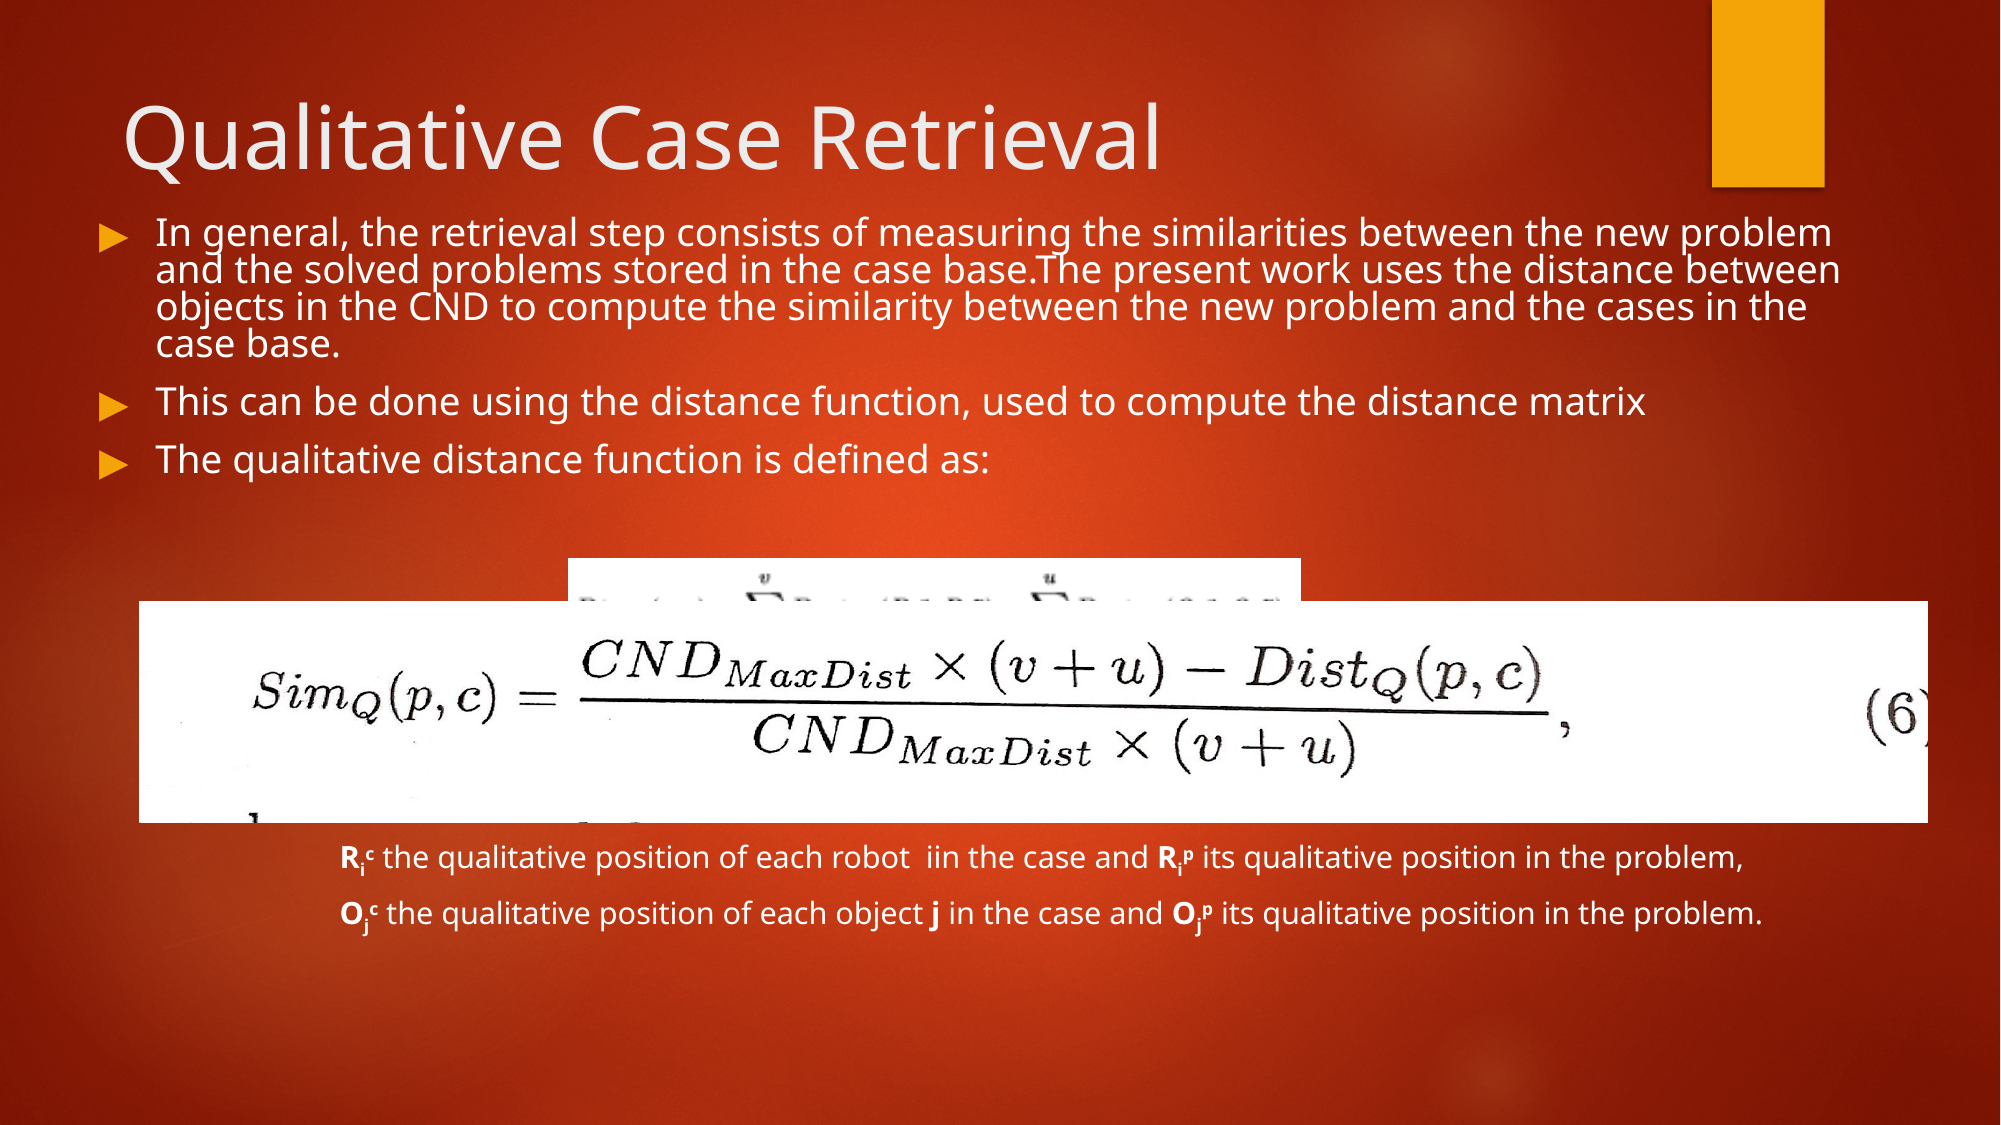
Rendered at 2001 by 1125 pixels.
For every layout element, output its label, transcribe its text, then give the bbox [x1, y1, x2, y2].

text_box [249, 834, 1894, 975]
title Qualitative Case Retrieval [106, 74, 1649, 209]
picture [0, 0, 2001, 1125]
list In general, the retrieval step consists of measuring the similarities between the new problem and the solved problems stored in the case base.The present work uses the distance between objects in the CND to compute the similarity between the new problem and the cases in the case base. This can be done using the distance function, used to compute the distance matrix The qualitative distance function is deﬁned as: [84, 209, 1873, 559]
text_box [249, 557, 1894, 599]
